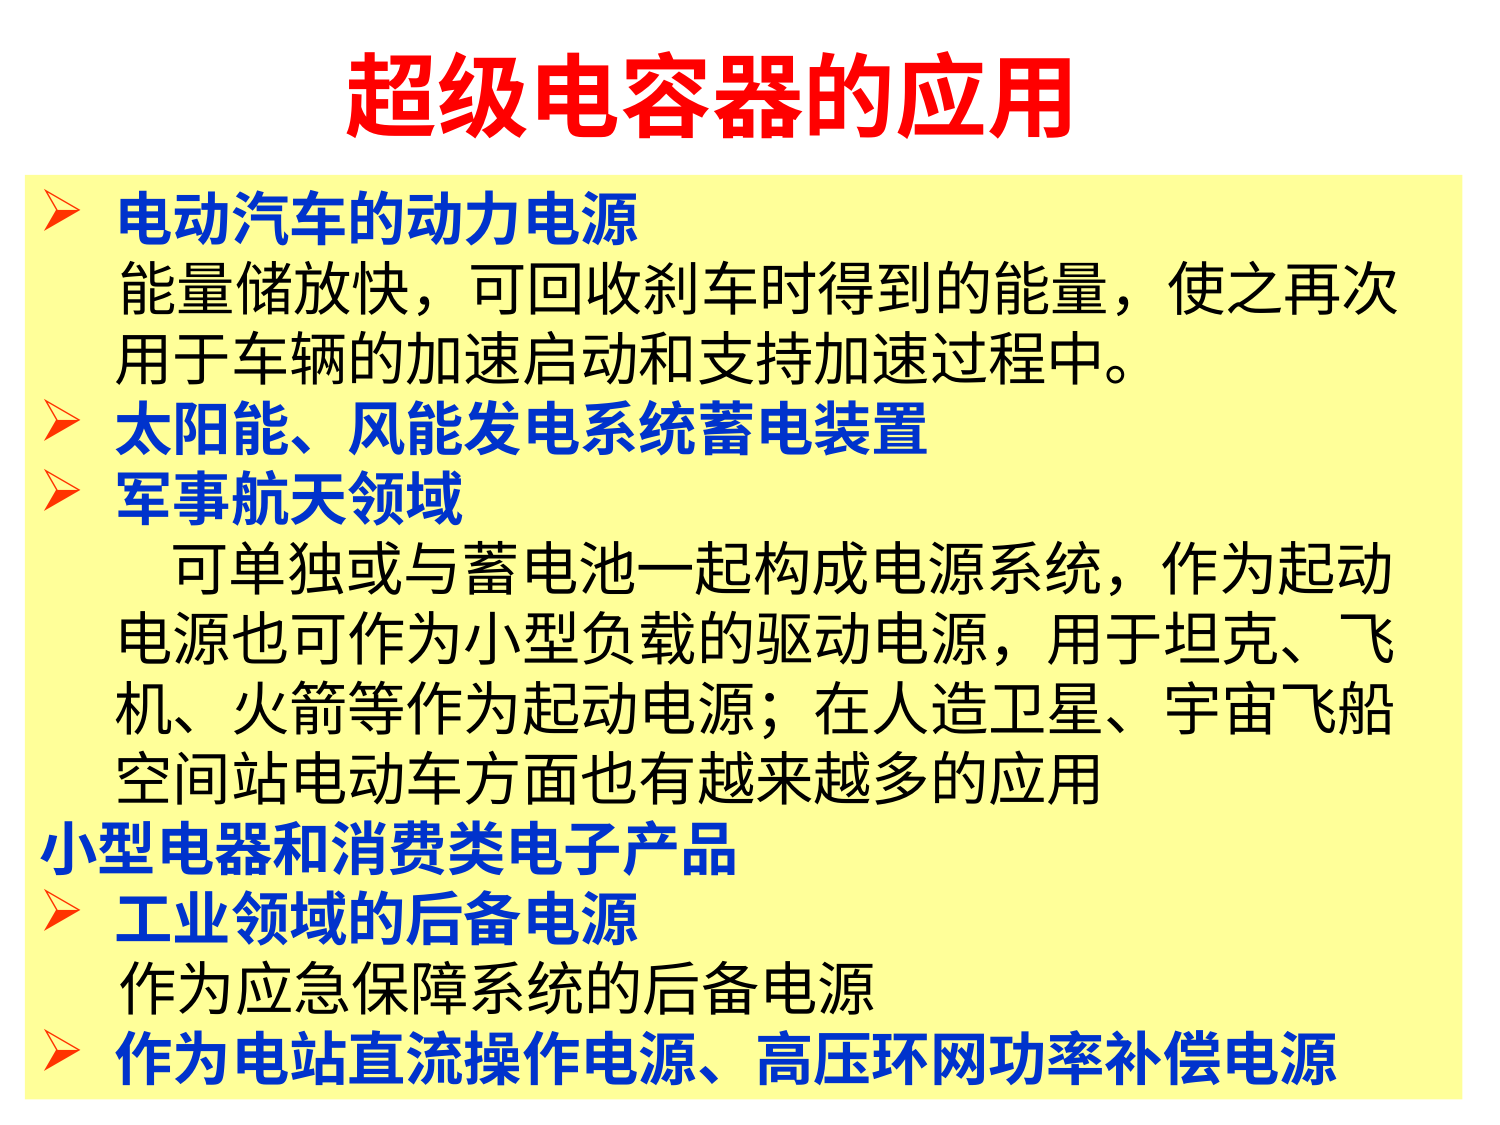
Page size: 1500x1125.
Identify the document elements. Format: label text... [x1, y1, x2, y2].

text_box 超级电容器的应用 [37, 0, 1388, 188]
text_box 电动汽车的动力电源 能量储放快，可回收刹车时得到的能量，使之再次用于车辆的加速启动和支持加速过程中。 太阳能、风能发电系统蓄电装置 军事航天领域 可单独或与蓄电池一起构成电源系统，作为起动电源也可作为小型负载的驱动电源，用于坦克、飞机、火箭等作为起动电源；在人造卫星、宇宙飞船空间站电动车方面也有越来越多的应用 小型电器和消费类电子产品 工业领域的后备电源 作为应急保障系统的后备电源 作为电站直流操作电源、高压环网功率补偿电源 [24, 174, 1463, 1100]
